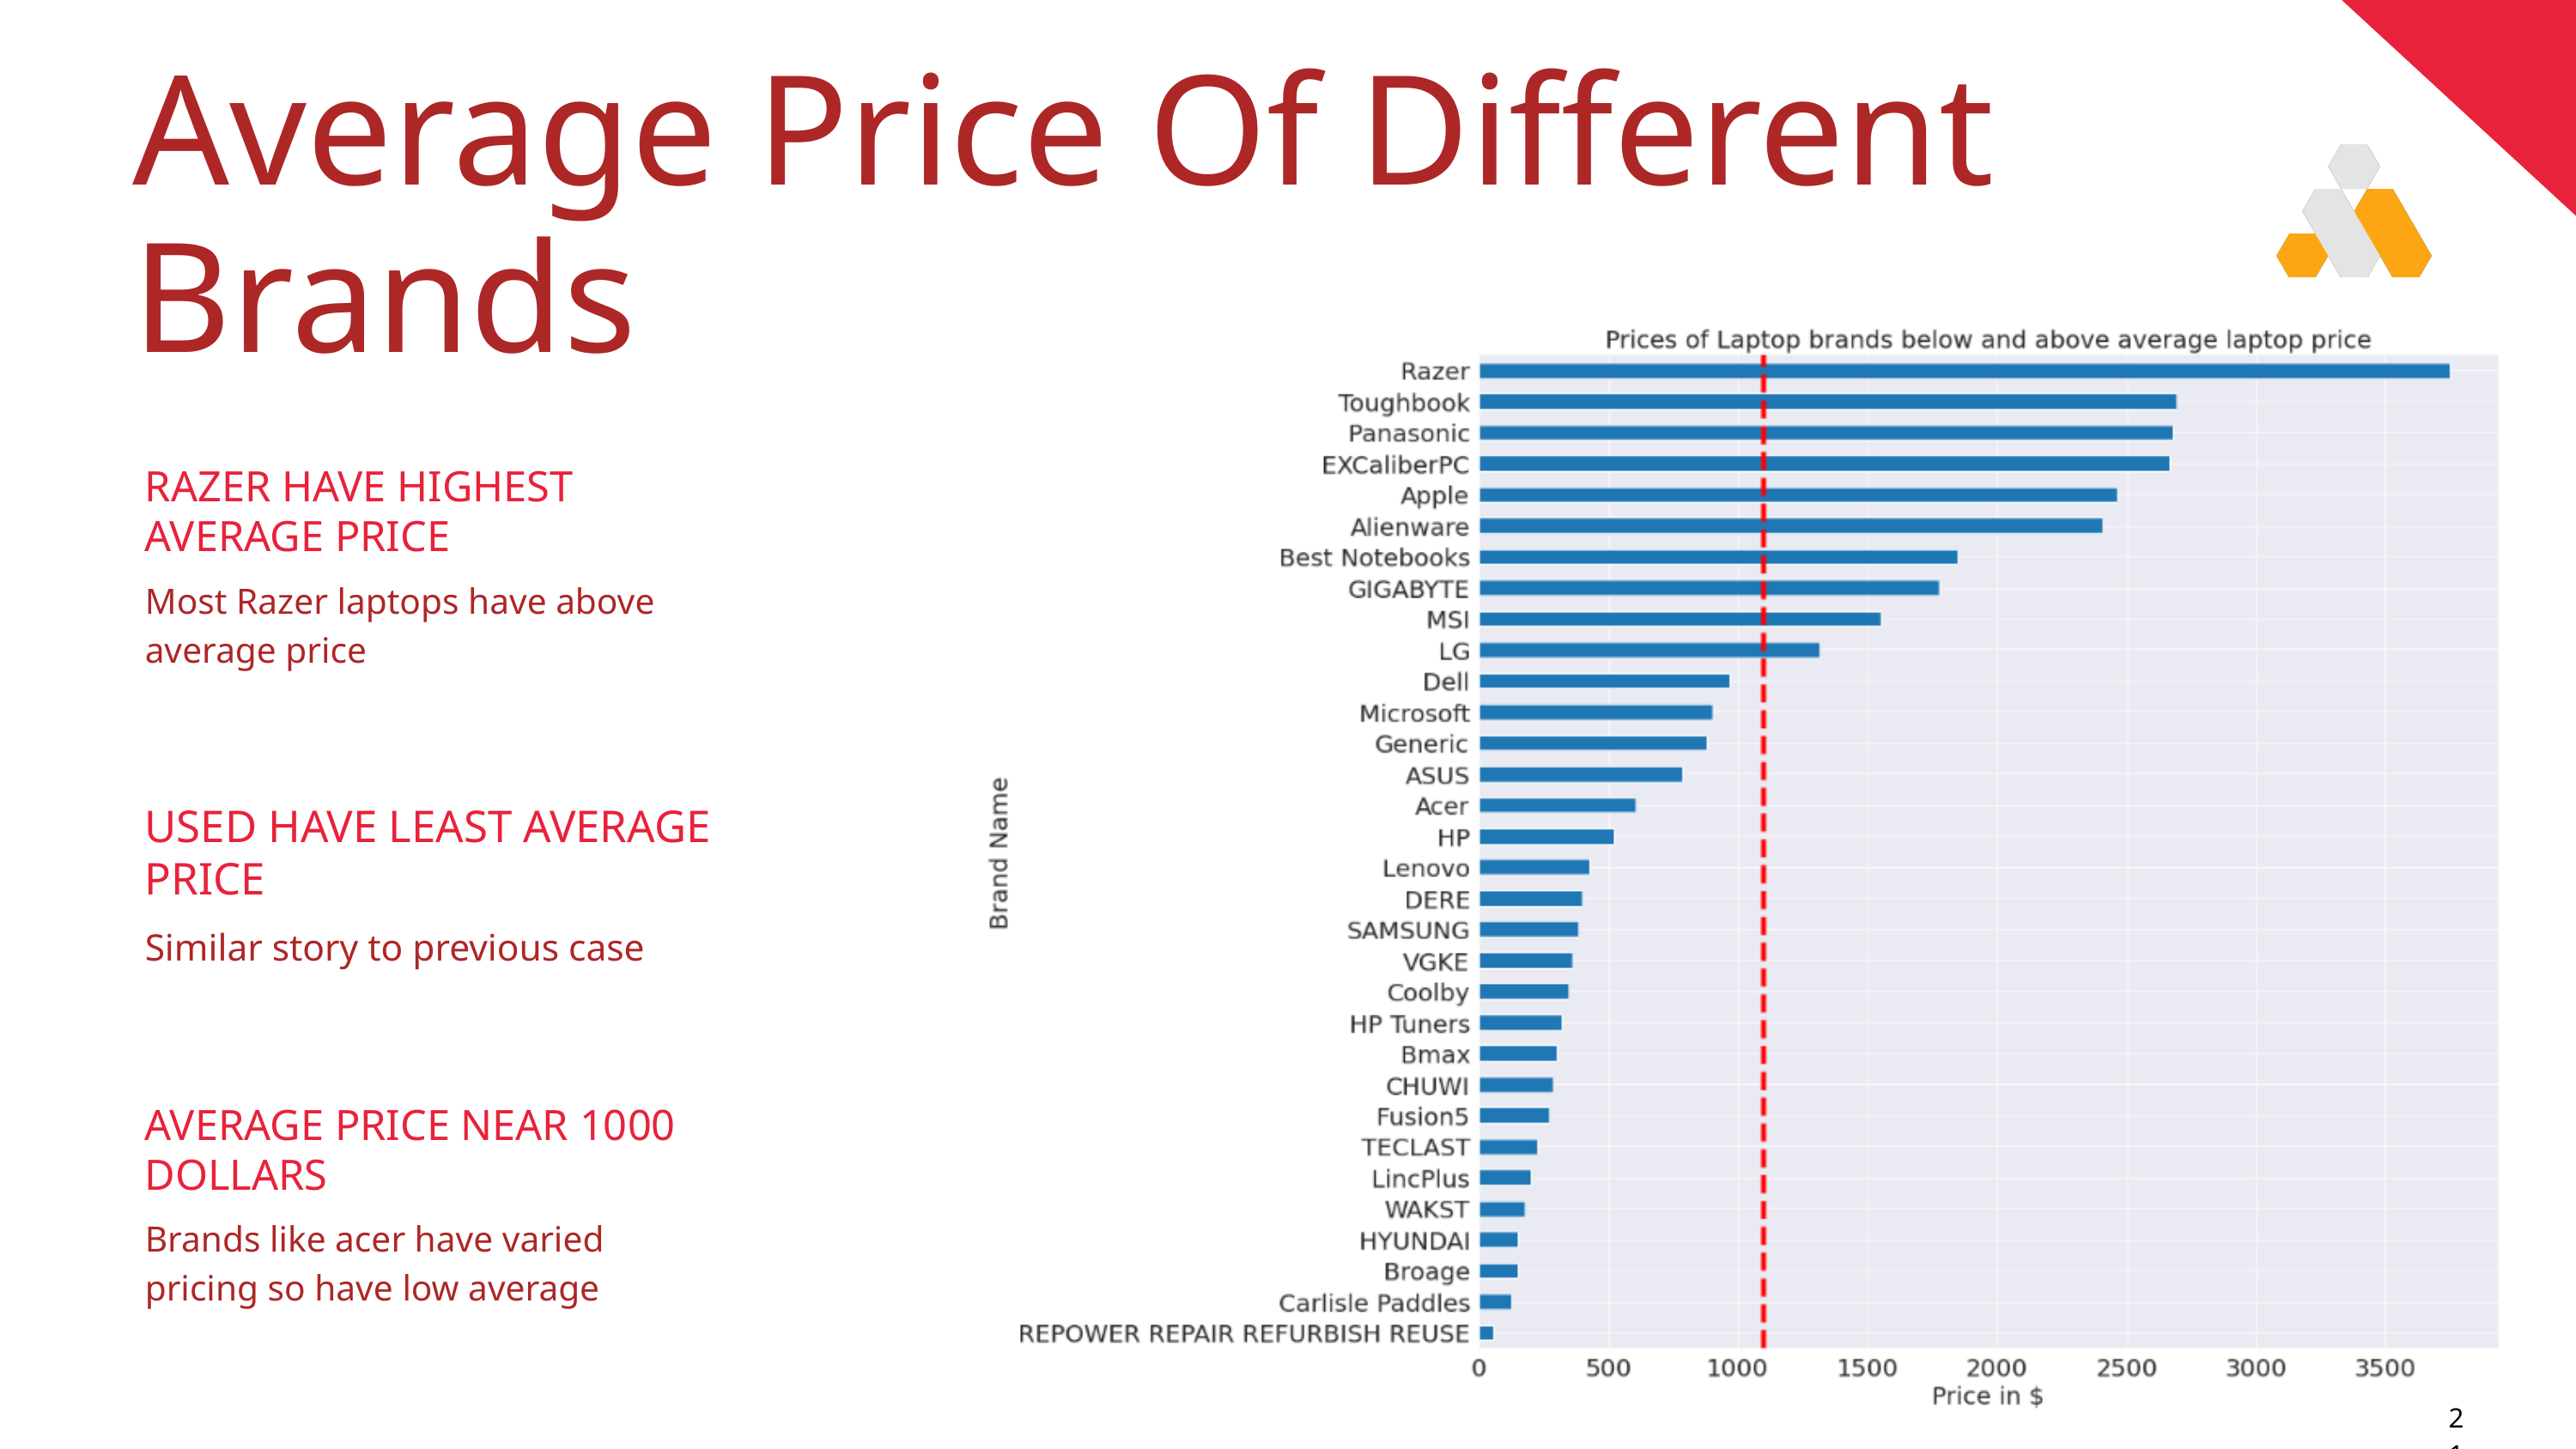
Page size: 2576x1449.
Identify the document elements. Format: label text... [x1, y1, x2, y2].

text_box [144, 798, 755, 965]
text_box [144, 1098, 727, 1304]
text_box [144, 459, 727, 666]
text_box 21 [2445, 1442, 2469, 1449]
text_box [2102, 0, 2576, 279]
text_box Average Price Of Different Brands [132, 48, 2098, 383]
picture [957, 277, 2553, 1435]
